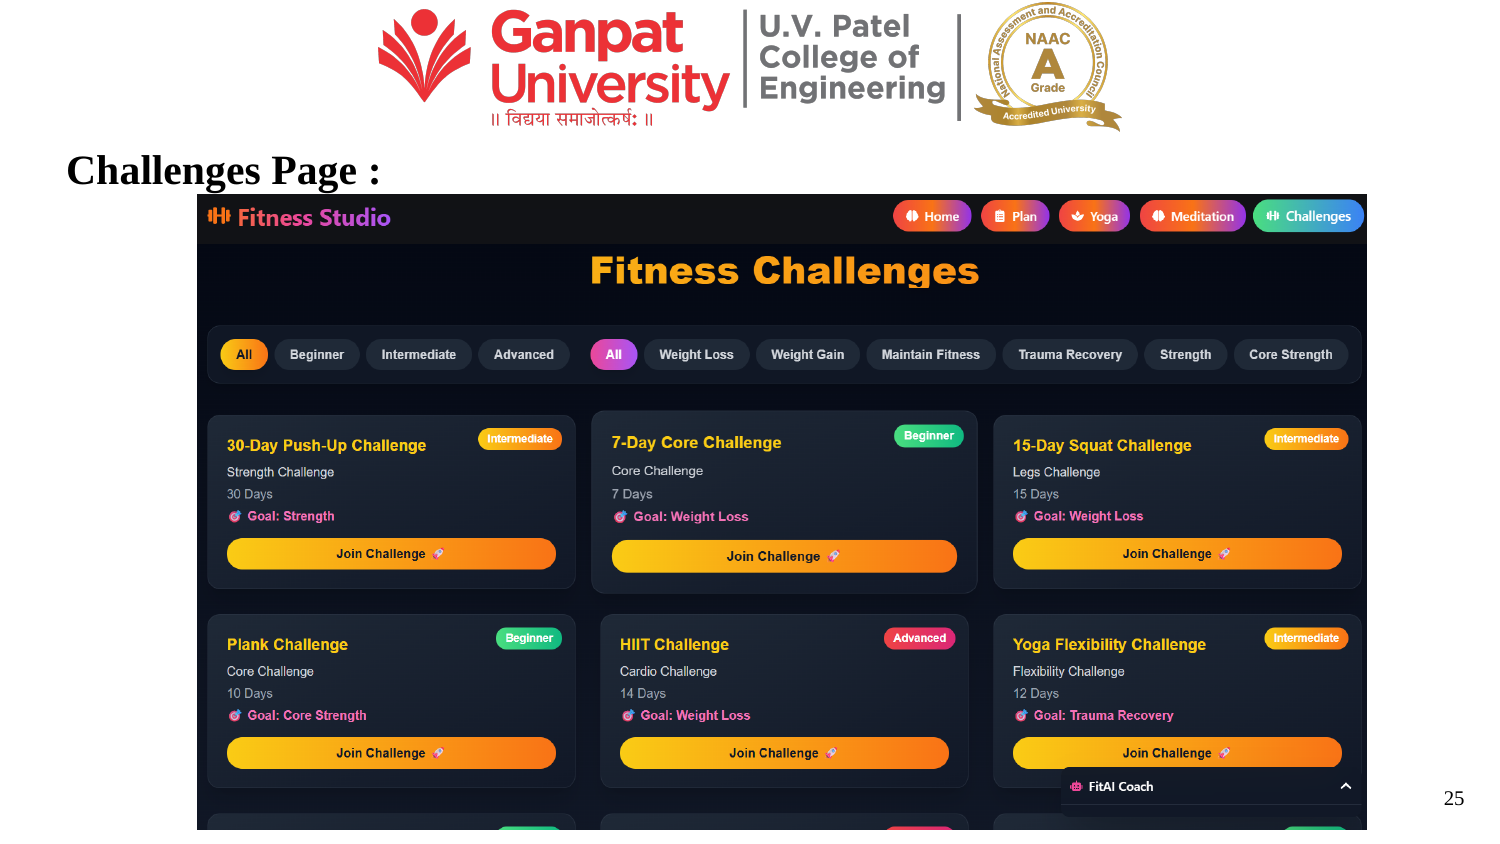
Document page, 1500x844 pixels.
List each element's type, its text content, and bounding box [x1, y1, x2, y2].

slide_number 25 [1389, 764, 1480, 830]
picture [378, 2, 1122, 132]
picture [196, 194, 1367, 830]
text_box Challenges Page : [51, 141, 1449, 753]
